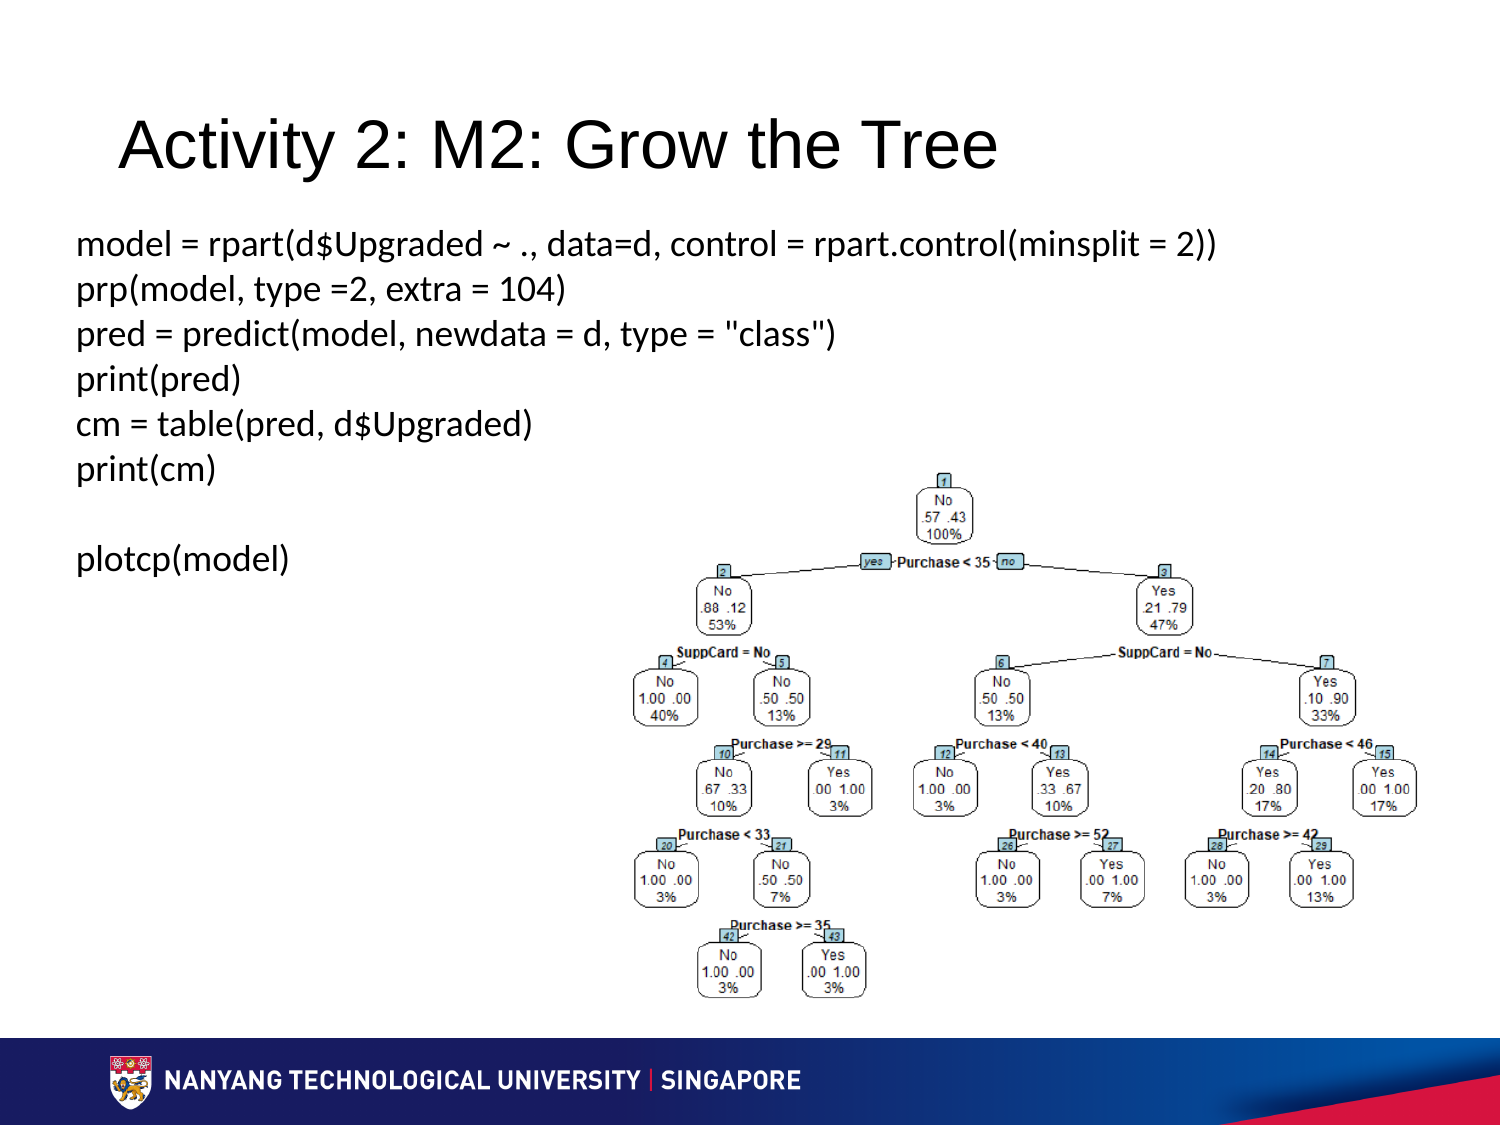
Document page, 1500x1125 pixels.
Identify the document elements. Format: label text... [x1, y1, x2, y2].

title Activity 2: M2: Grow the Tree [103, 32, 1397, 212]
picture [0, 1038, 1500, 1125]
text_box model = rpart(d$Upgraded ~ ., data=d, control = rpart.control(minsplit = 2)) prp(model, type =2, extra = 104) pred = predict(model, newdata = d, type = "class") print(pred) cm = table(pred, d$Upgraded) print(cm) plotcp(model) [61, 212, 1439, 632]
picture [598, 455, 1443, 1015]
